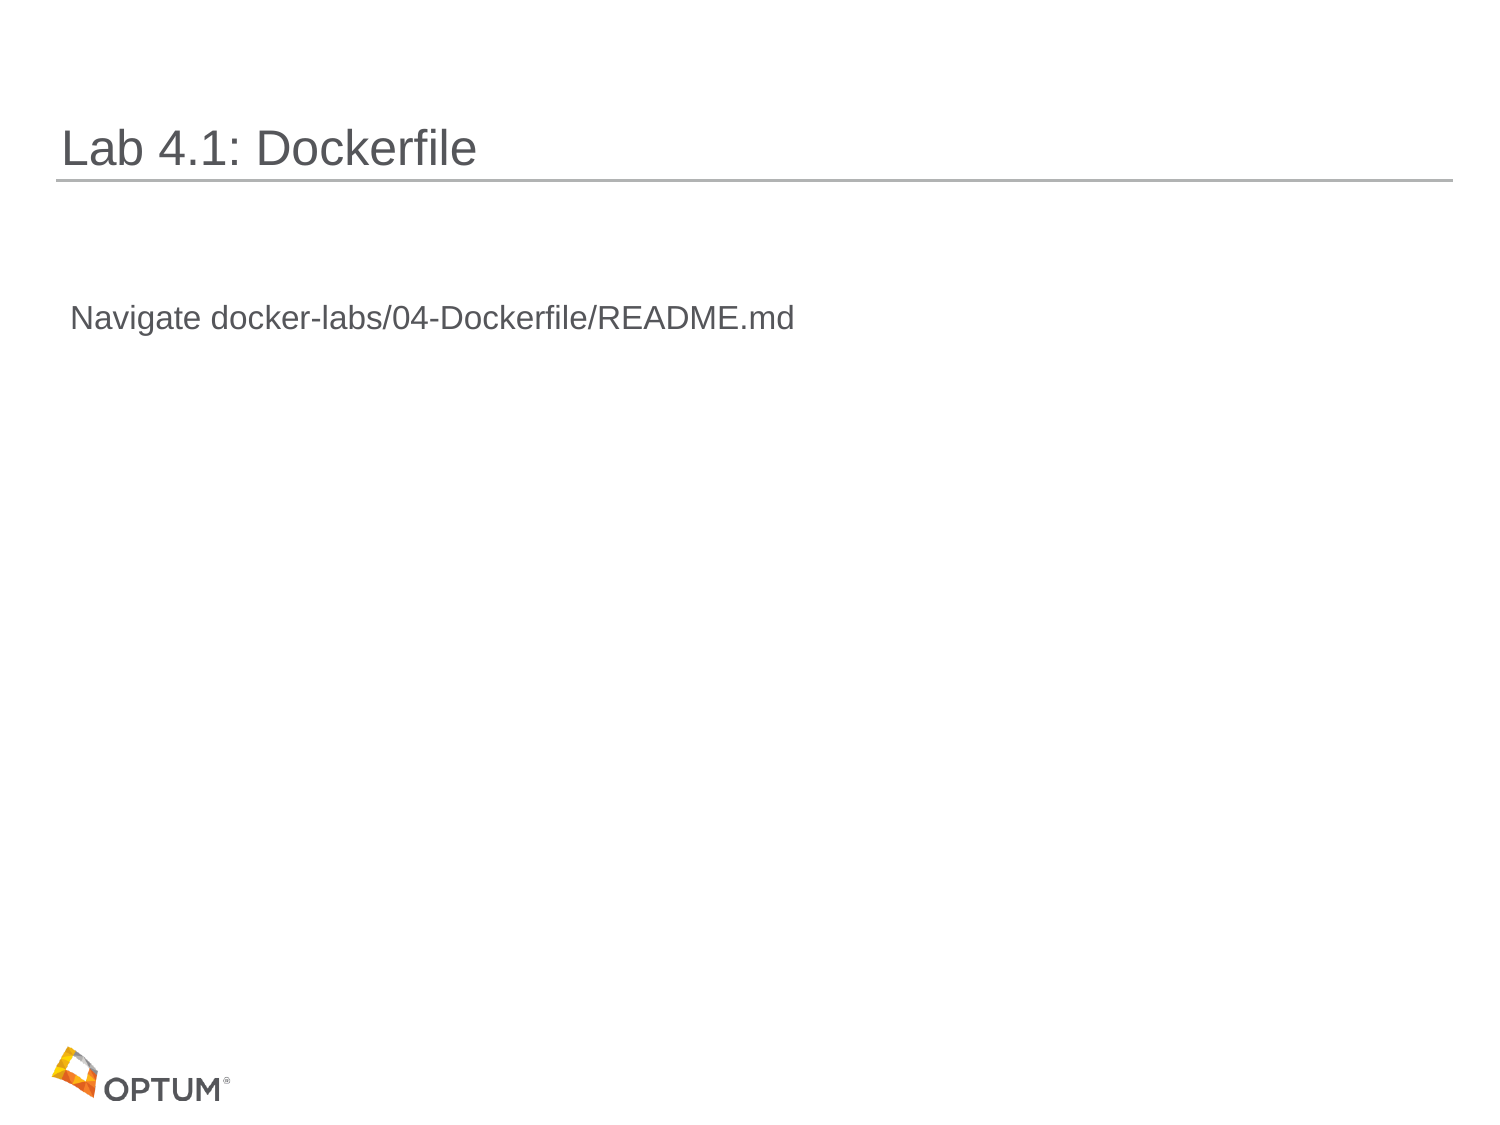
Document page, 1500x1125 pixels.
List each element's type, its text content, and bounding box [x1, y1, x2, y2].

list Navigate docker-labs/04-Dockerfile/README.md [60, 299, 1454, 968]
picture [50, 1044, 231, 1101]
title Lab 4.1: Dockerfile [60, 0, 1454, 177]
